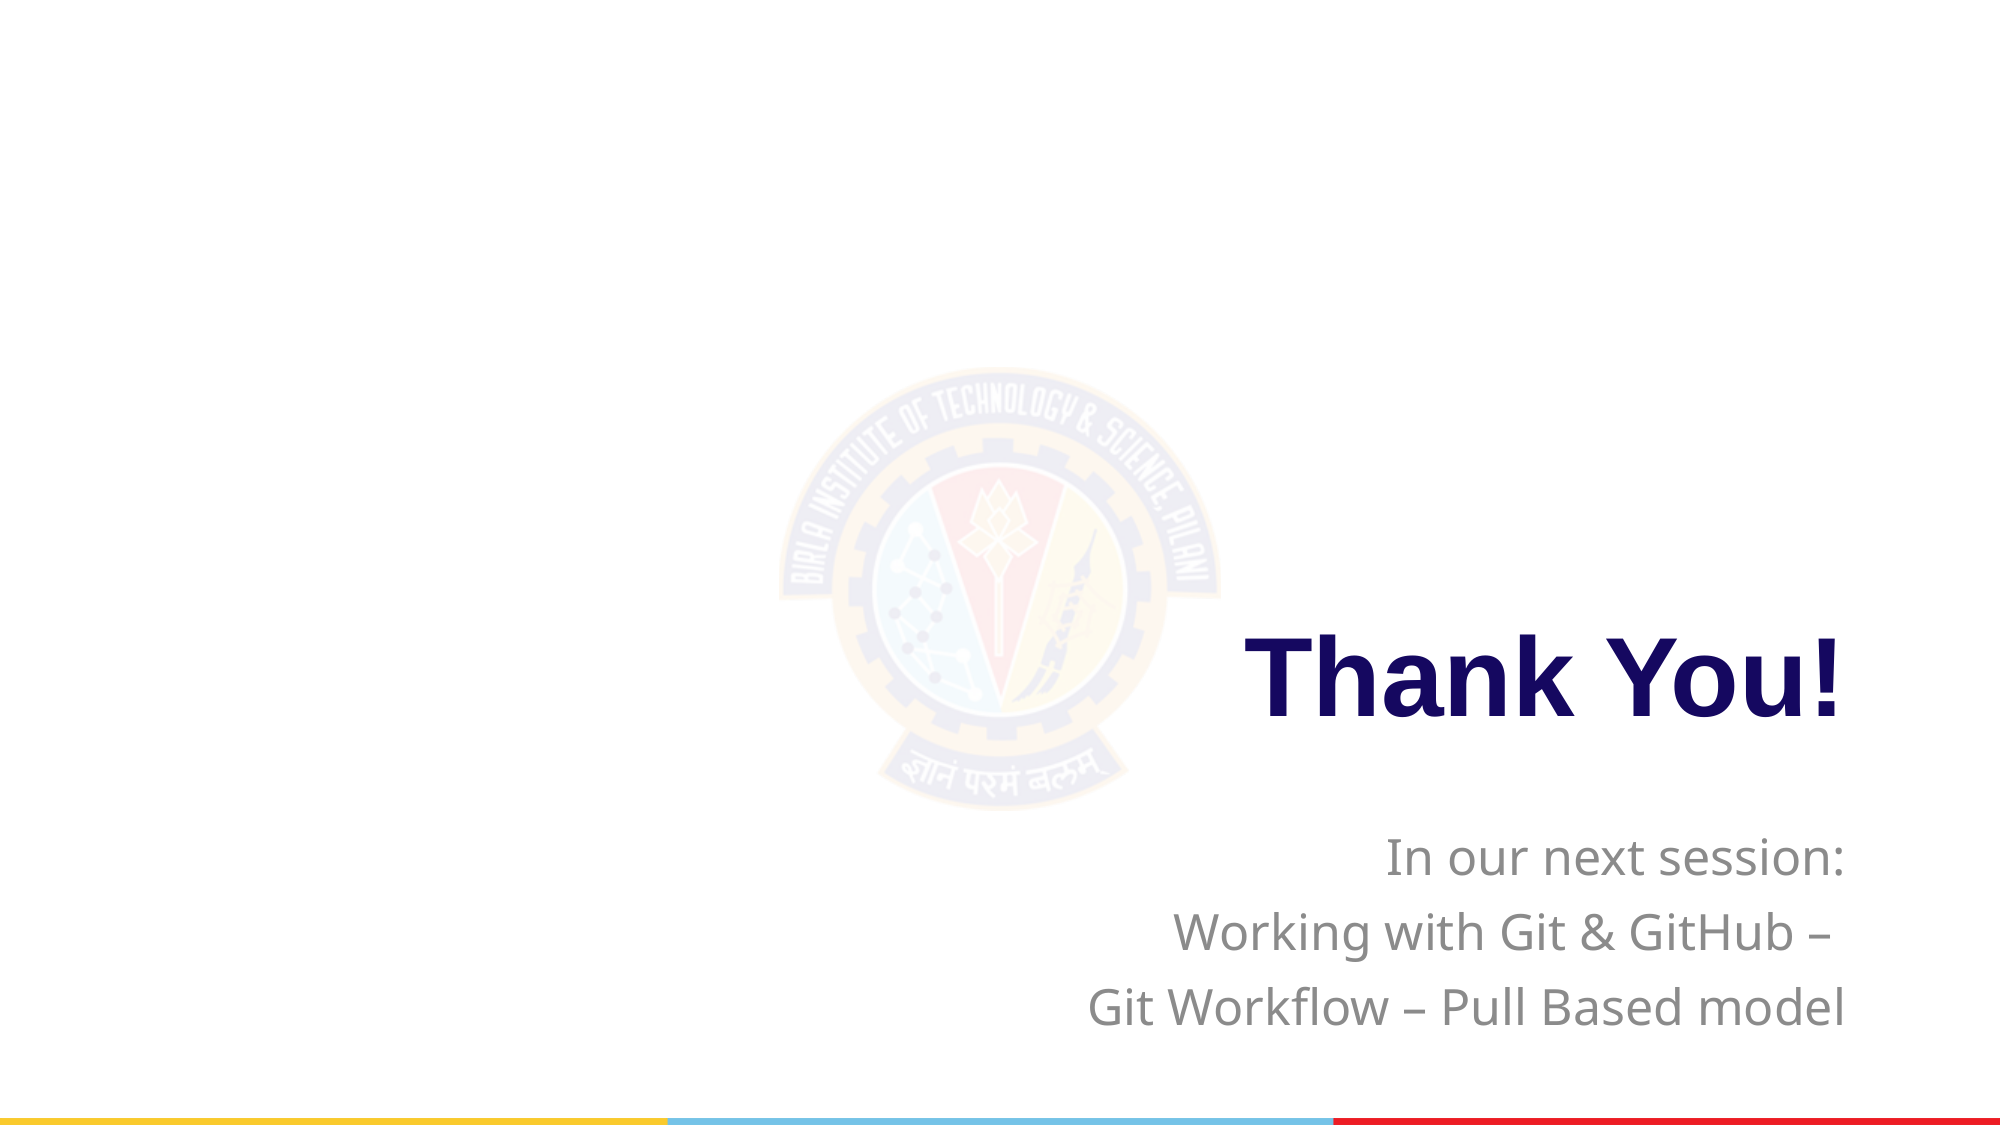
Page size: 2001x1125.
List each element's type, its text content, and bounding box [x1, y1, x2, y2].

list In our next session: Working with Git & GitHub – Git Workflow – Pull Based model [136, 825, 1862, 1072]
picture [0, 1118, 2000, 1125]
title Thank You! [136, 600, 1862, 749]
